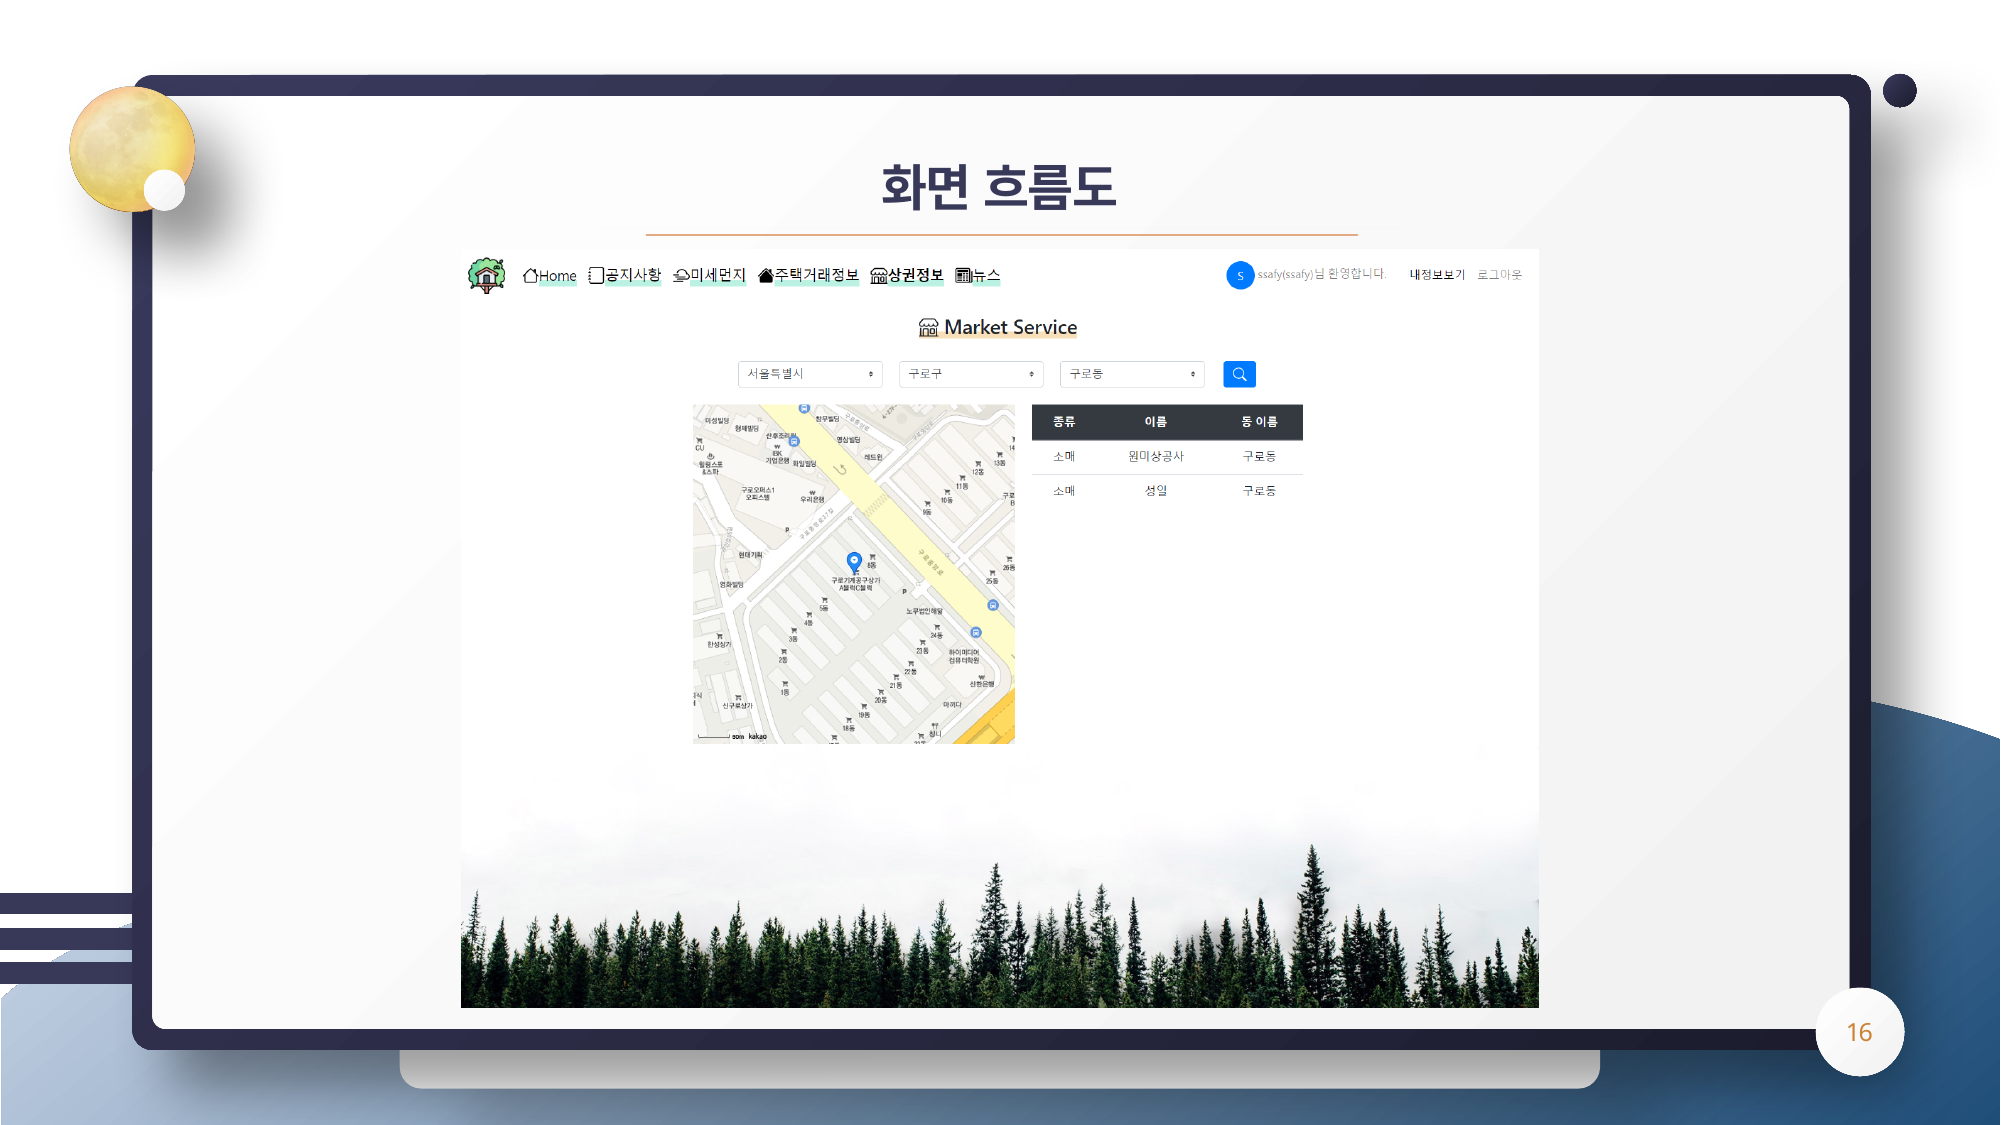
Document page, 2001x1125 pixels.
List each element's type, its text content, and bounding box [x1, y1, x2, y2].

text_box [1882, 72, 1918, 109]
picture [461, 249, 1539, 1008]
picture [57, 75, 208, 226]
title 화면 흐름도 [597, 134, 1403, 228]
slide_number 16 [1812, 1016, 1907, 1050]
